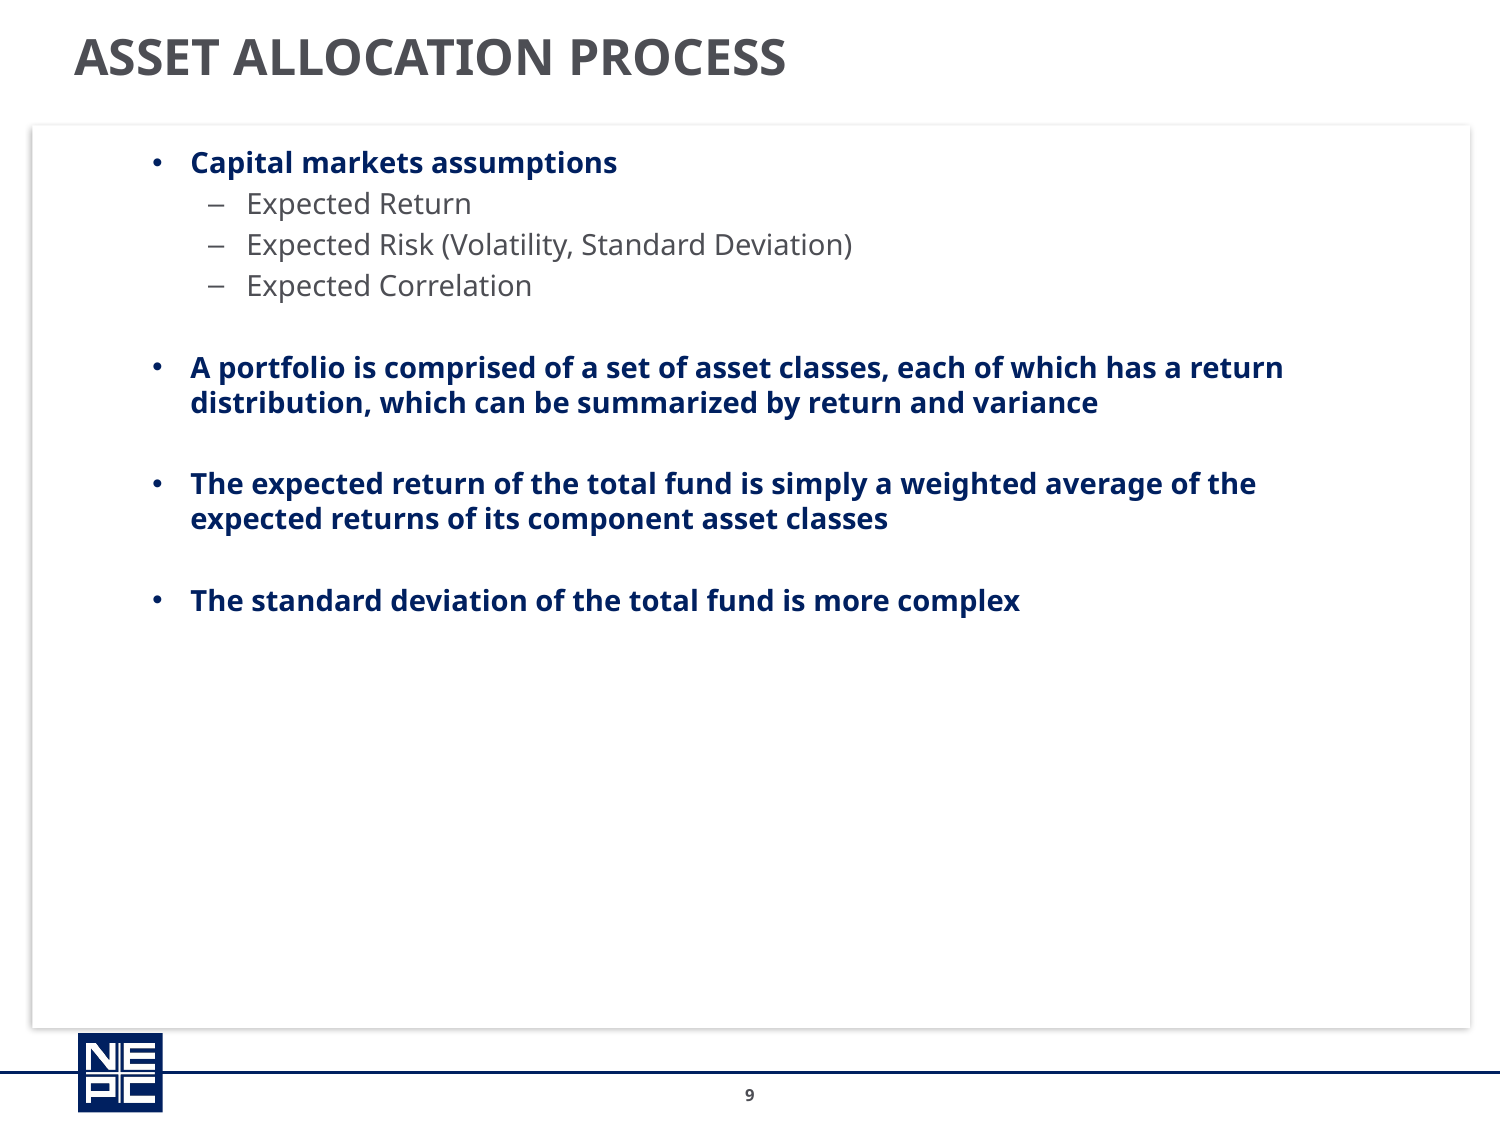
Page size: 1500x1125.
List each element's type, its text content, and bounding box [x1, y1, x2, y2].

list Capital markets assumptions Expected Return Expected Risk (Volatility, Standard Deviation) Expected Correlation A portfolio is comprised of a set of asset classes, each of which has a return distribution, which can be summarized by return and variance The expected return of the total fund is simply a weighted average of the expected returns of its component asset classes The standard deviation of the total fund is more complex [137, 137, 1363, 1000]
picture [86, 1043, 155, 1103]
title Asset Allocation Process [59, 18, 1410, 88]
slide_number 9 [575, 1077, 925, 1113]
